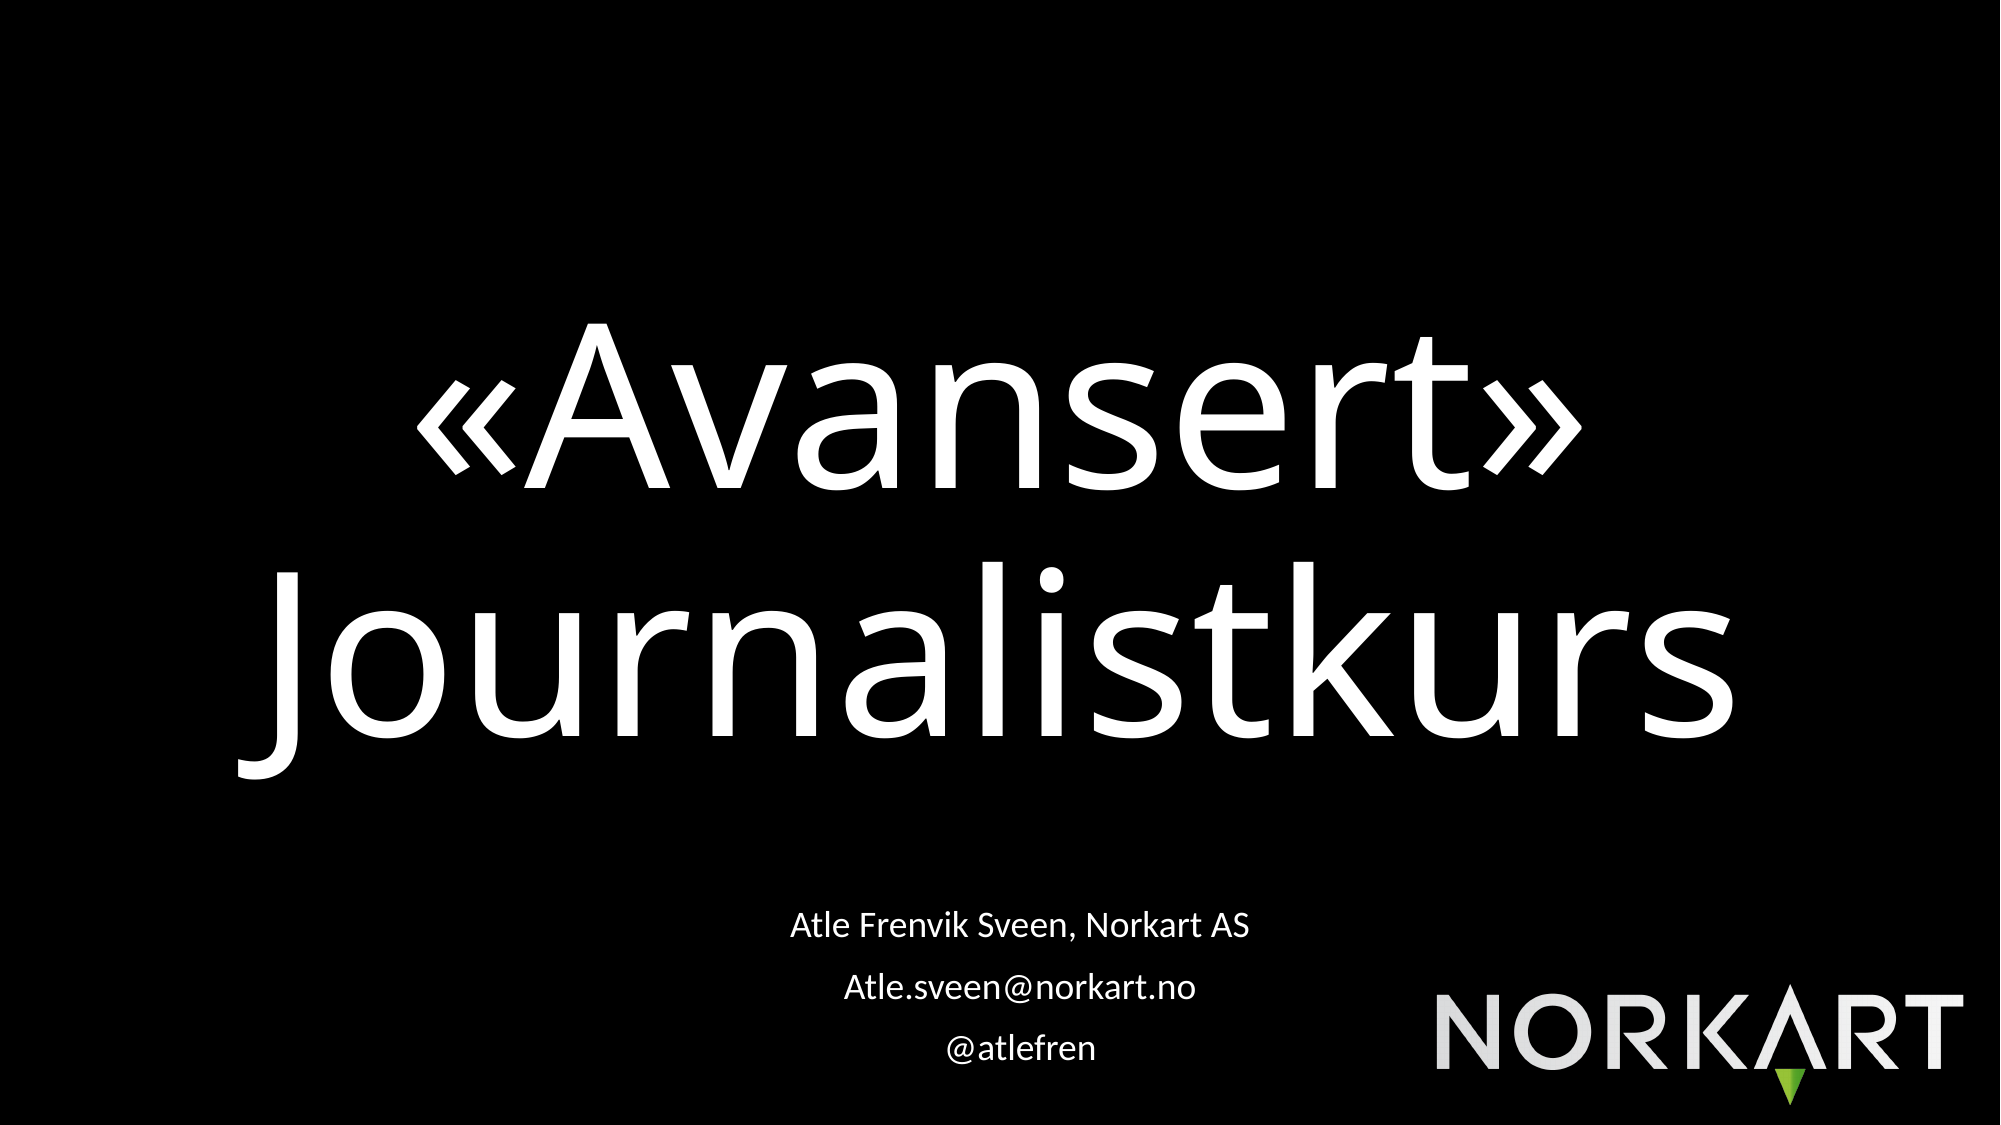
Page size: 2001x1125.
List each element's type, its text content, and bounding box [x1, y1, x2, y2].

subtitle Atle Frenvik Sveen, Norkart AS Atle.sveen@norkart.no @atlefren [271, 898, 1770, 1078]
picture [1408, 971, 2000, 1125]
title «Avansert» Journalistkurs [0, 0, 2000, 794]
